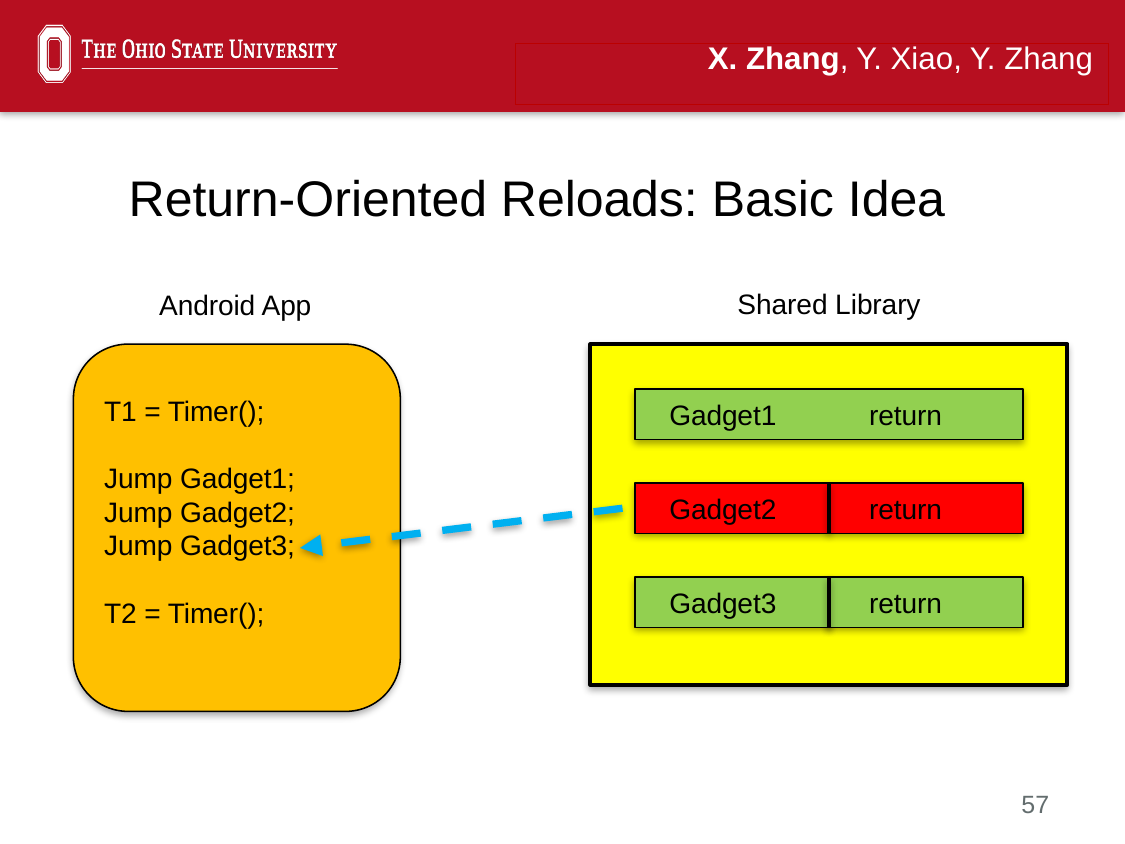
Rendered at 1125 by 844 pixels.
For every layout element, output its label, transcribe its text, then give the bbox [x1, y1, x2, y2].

text_box Gadget1 return [830, 388, 1024, 440]
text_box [299, 507, 623, 549]
text_box T1 = Timer(); Jump Gadget1; Jump Gadget2; Jump Gadget3; T2 = Timer(); [72, 343, 402, 713]
text_box Return-Oriented Reloads: Basic Idea [73, 158, 1001, 234]
text_box Gadget2 return [634, 482, 827, 534]
picture [37, 24, 338, 83]
text_box Gadget1 return [634, 388, 828, 440]
text_box Android App [144, 280, 330, 329]
text_box [590, 343, 1068, 685]
text_box Gadget3 return [831, 576, 1024, 628]
text_box Gadget2 return [831, 482, 1024, 534]
text_box Shared Library [716, 279, 942, 328]
list X. Zhang, Y. Xiao, Y. Zhang [515, 43, 1109, 105]
text_box Gadget3 return [634, 576, 827, 628]
